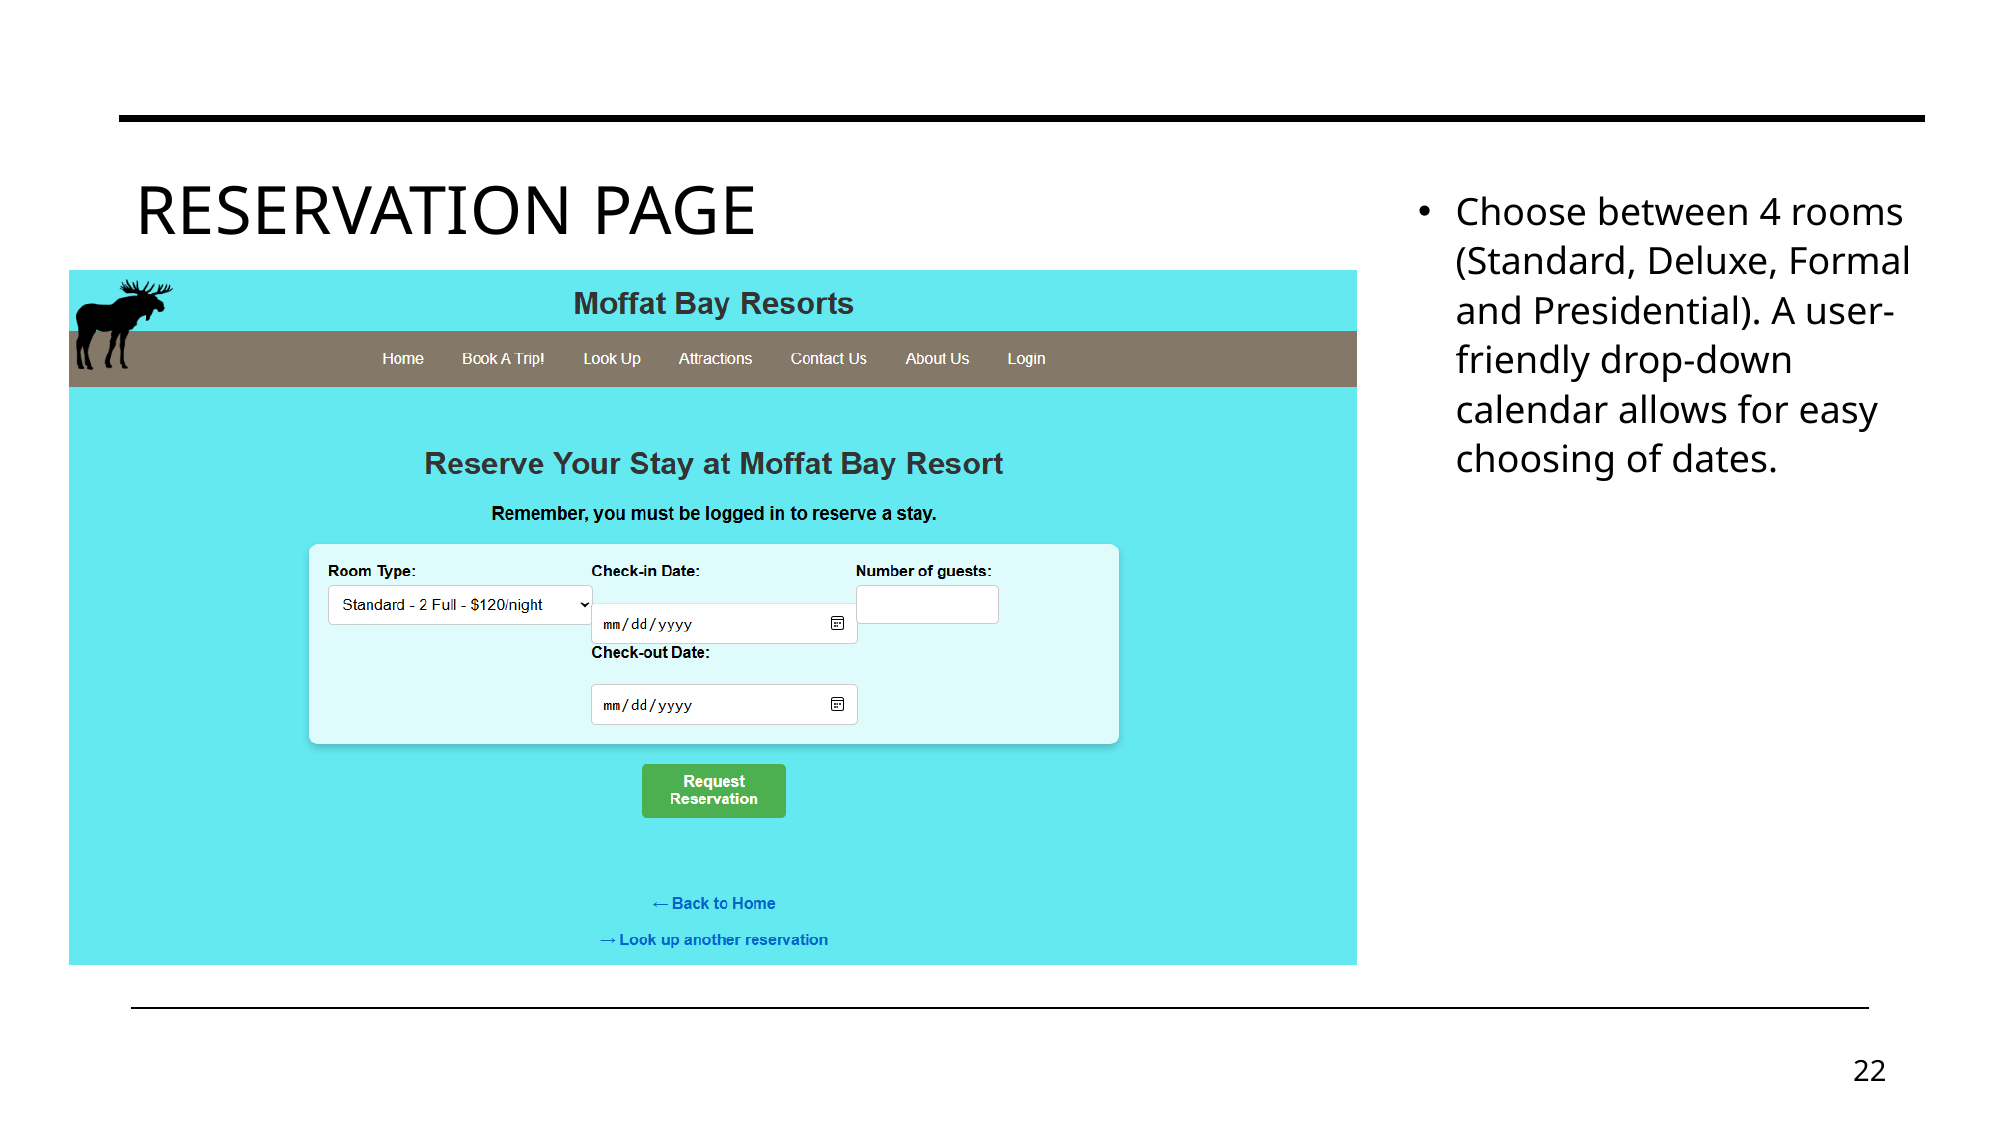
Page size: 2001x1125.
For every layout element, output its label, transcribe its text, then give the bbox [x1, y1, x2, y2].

picture [69, 270, 1357, 965]
list Choose between 4 rooms (Standard, Deluxe, Formal and Presidential). A user-friendly drop-down calendar allows for easy choosing of dates. [1403, 175, 1969, 848]
slide_number 22 [1791, 1042, 1902, 1103]
title reservation page [120, 160, 1931, 271]
